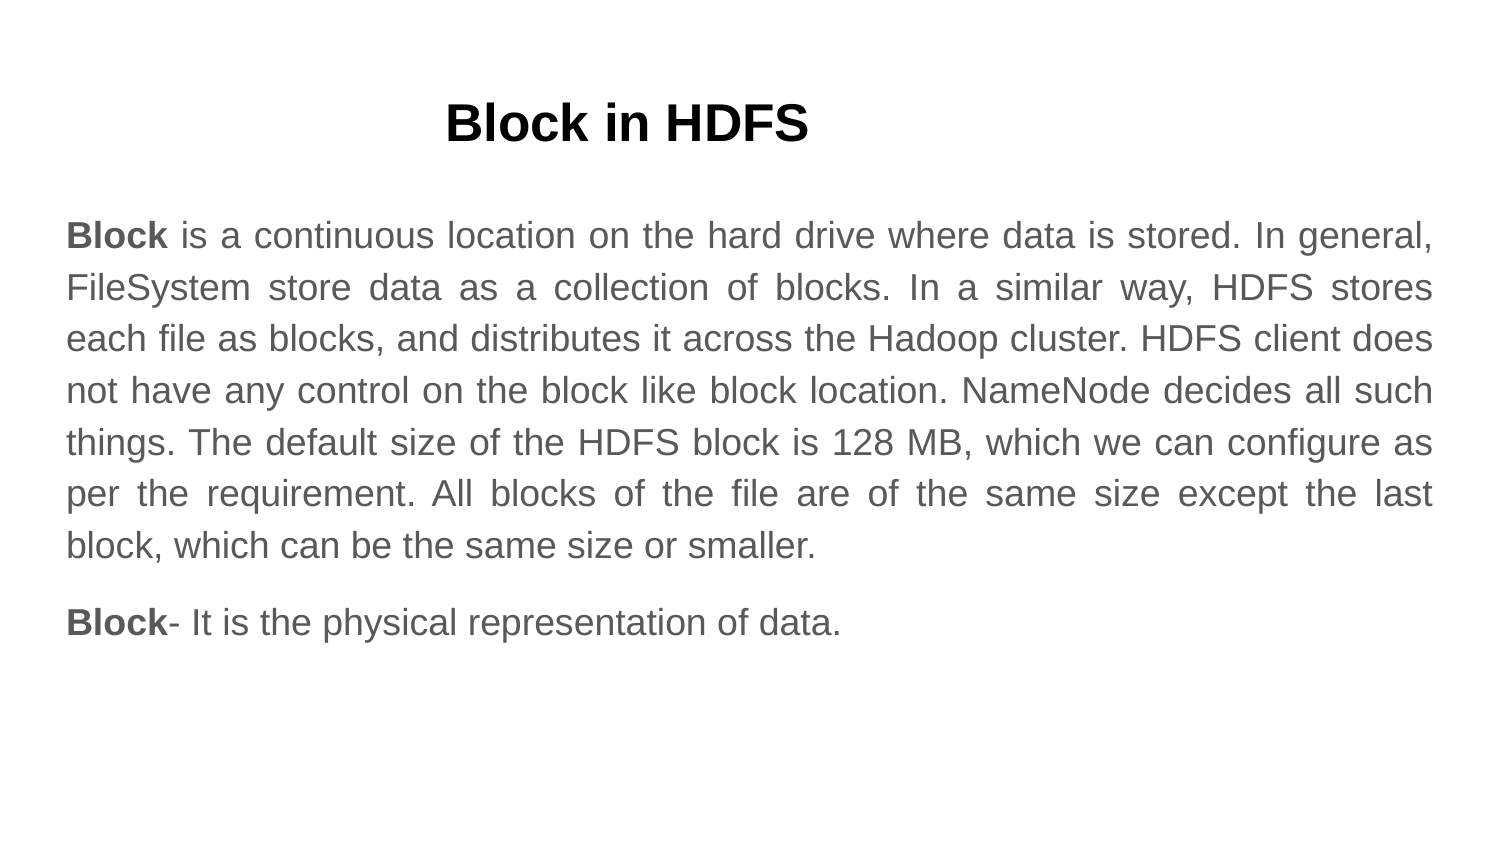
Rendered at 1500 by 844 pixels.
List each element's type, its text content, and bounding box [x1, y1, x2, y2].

title Block in HDFS [51, 72, 1449, 167]
list Block is a continuous location on the hard drive where data is stored. In general, FileSystem store data as a collection of blocks. In a similar way, HDFS stores each file as blocks, and distributes it across the Hadoop cluster. HDFS client does not have any control on the block like block location. NameNode decides all such things. The default size of the HDFS block is 128 MB, which we can configure as per the requirement. All blocks of the file are of the same size except the last block, which can be the same size or smaller. Block- It is the physical representation of data. [51, 189, 1449, 750]
